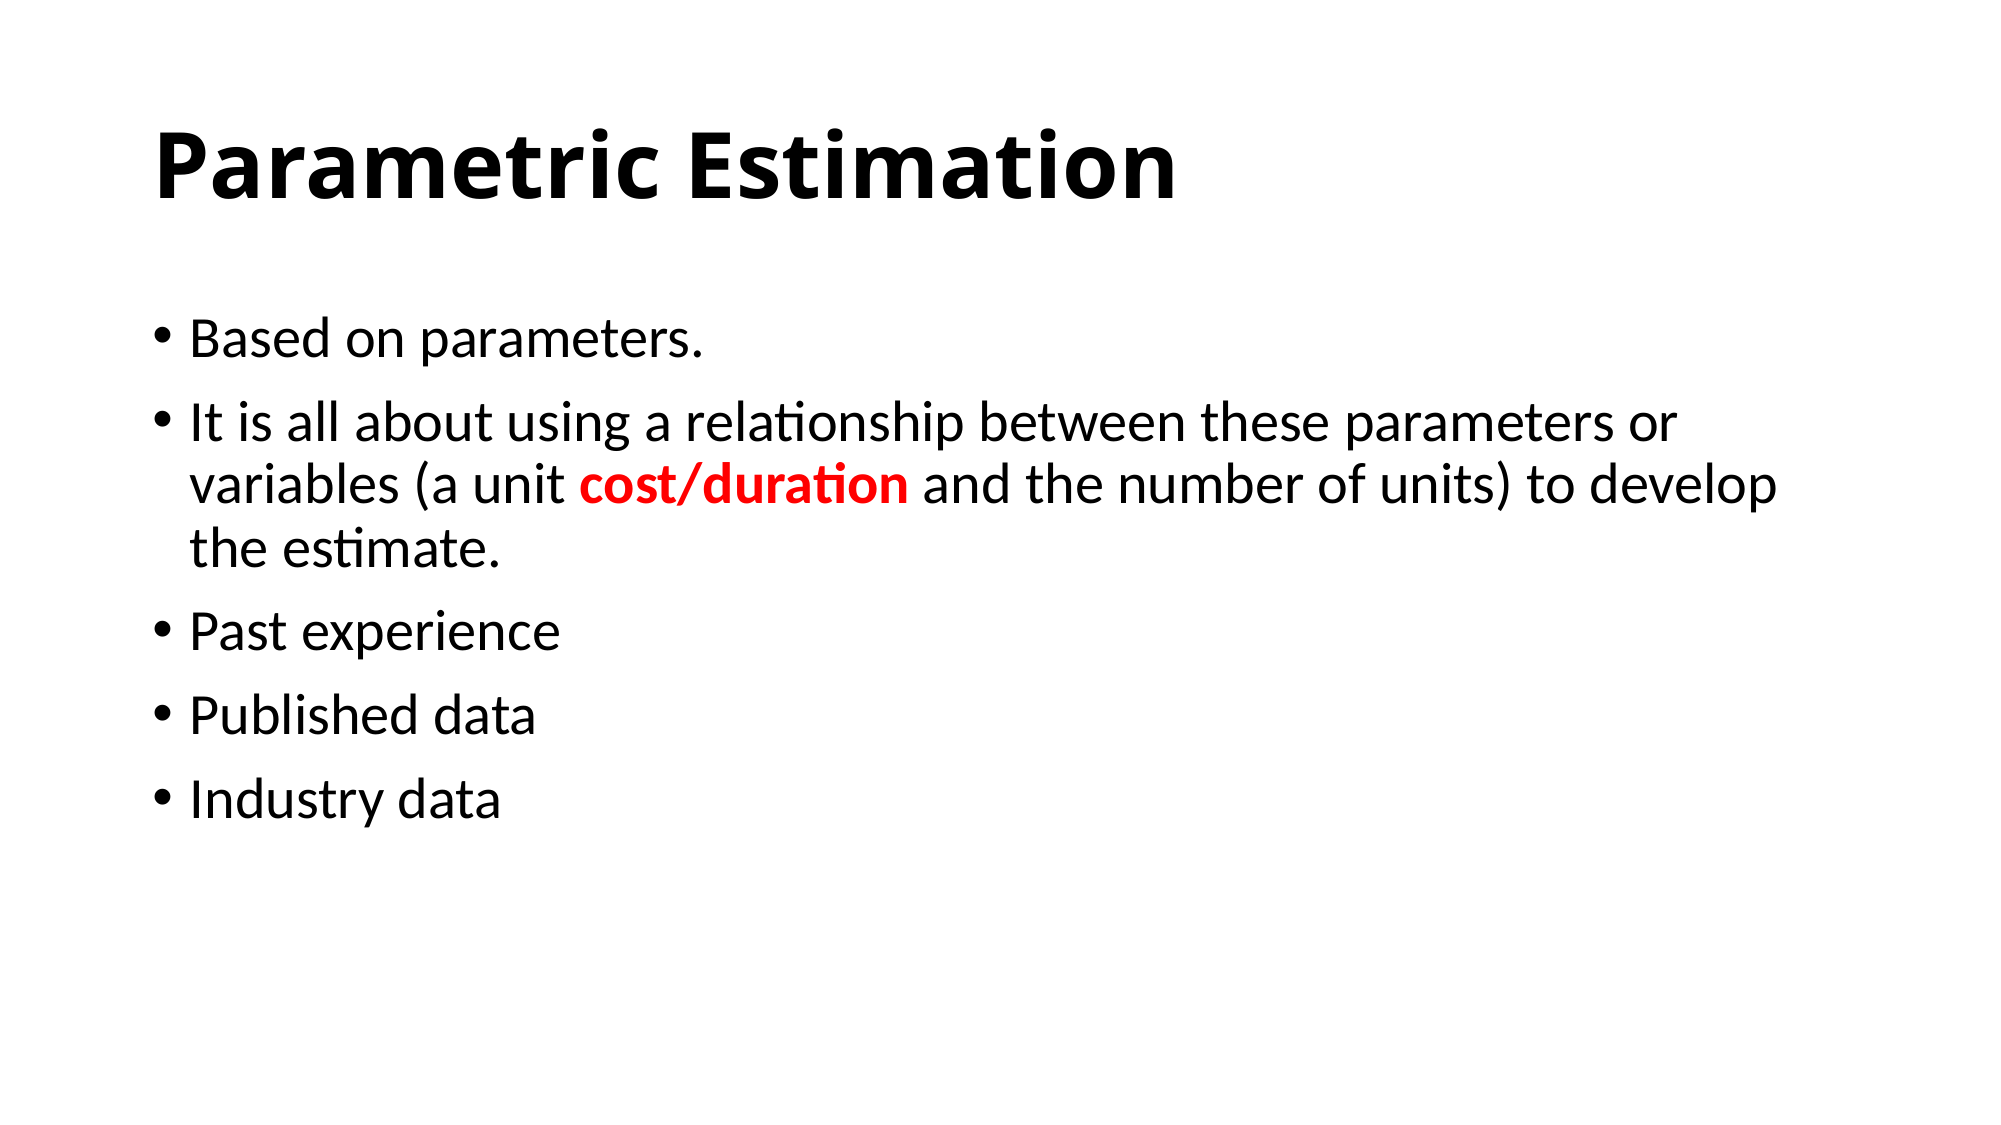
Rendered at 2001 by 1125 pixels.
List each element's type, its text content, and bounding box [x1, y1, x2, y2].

title Parametric Estimation [137, 59, 1863, 278]
list Based on parameters. It is all about using a relationship between these parameters or variables (a unit cost/duration and the number of units) to develop the estimate. Past experience Published data Industry data [137, 299, 1863, 1014]
